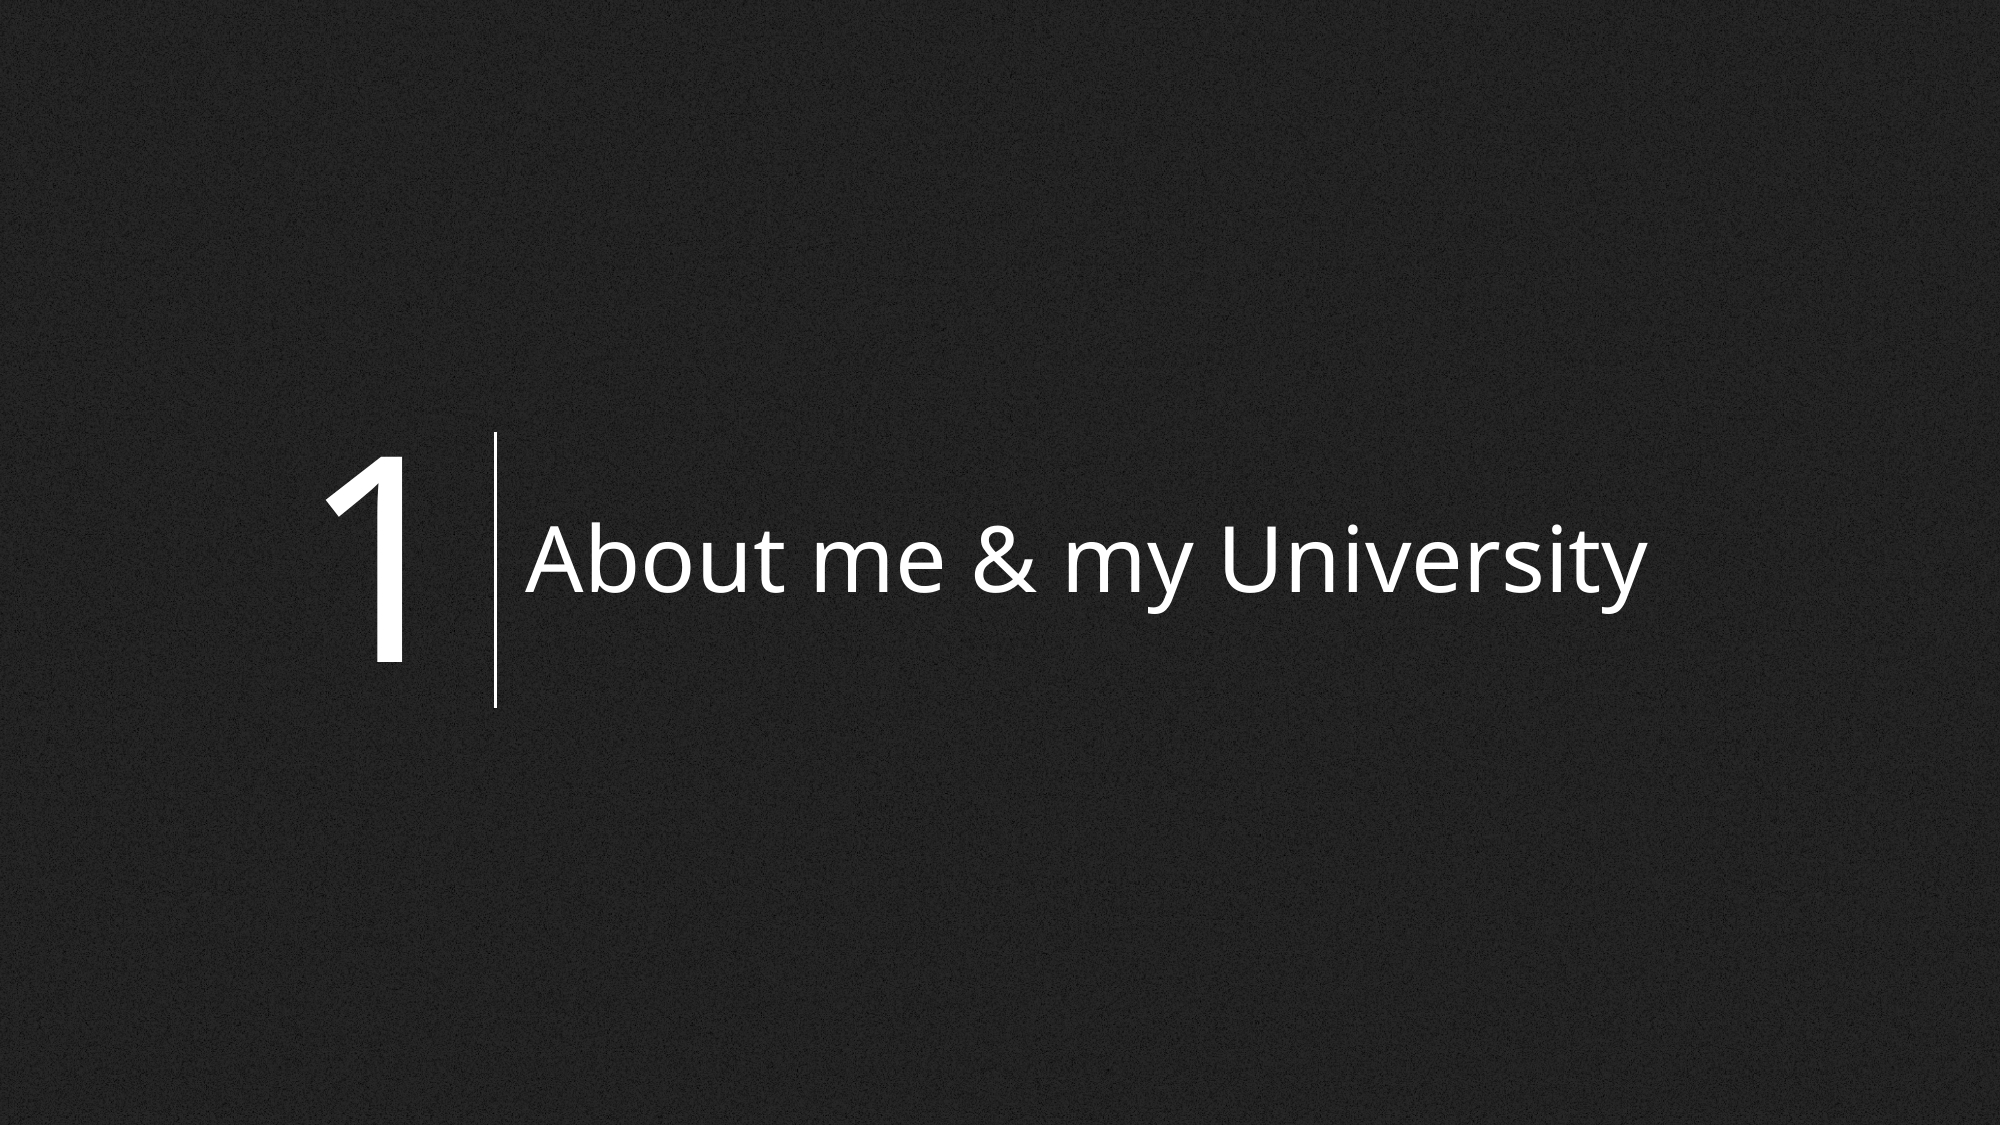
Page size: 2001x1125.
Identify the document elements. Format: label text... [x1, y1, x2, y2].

picture [0, 0, 2000, 1125]
list 1 [84, 431, 480, 708]
title About me & my University [510, 494, 1940, 631]
